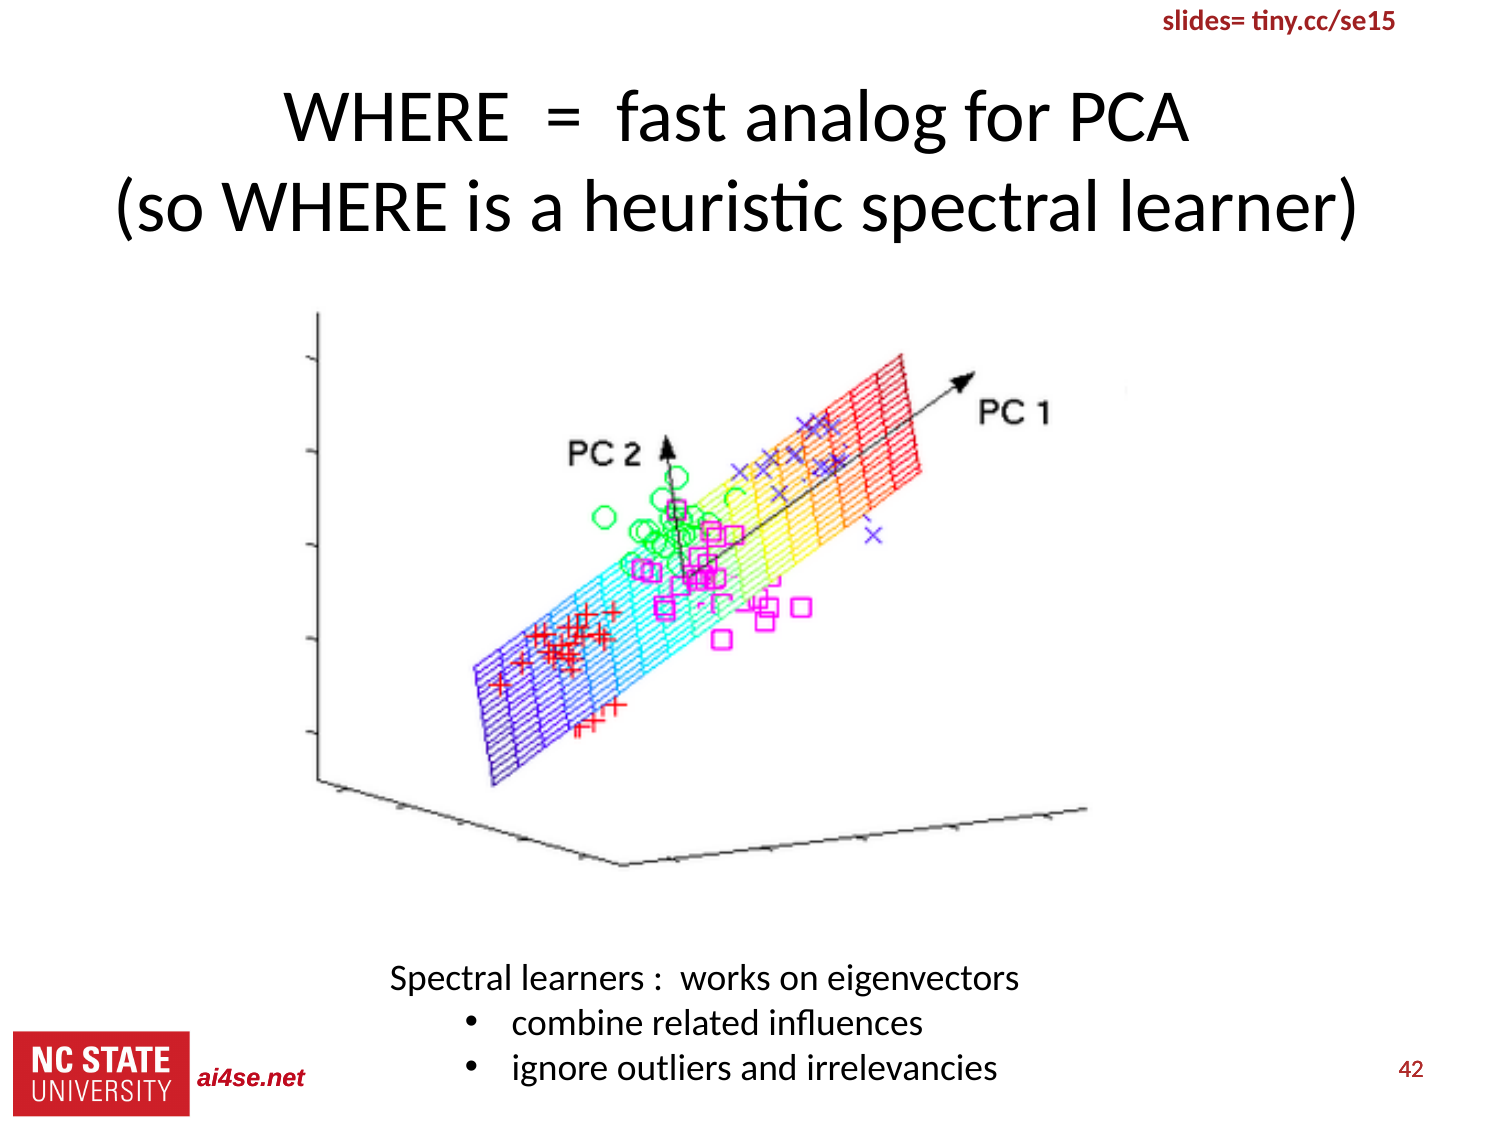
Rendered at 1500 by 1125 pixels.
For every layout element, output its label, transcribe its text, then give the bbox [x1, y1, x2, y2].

text_box ai4se.net [196, 1054, 327, 1099]
text_box Spectral learners : works on eigenvectors combine related influences ignore outliers and irrelevancies [374, 945, 1125, 1096]
title WHERE = fast analog for PCA (so WHERE is a heuristic spectral learner) [50, 62, 1425, 251]
text_box 42 [1088, 1037, 1439, 1097]
picture [13, 1029, 192, 1118]
picture [283, 279, 1130, 894]
